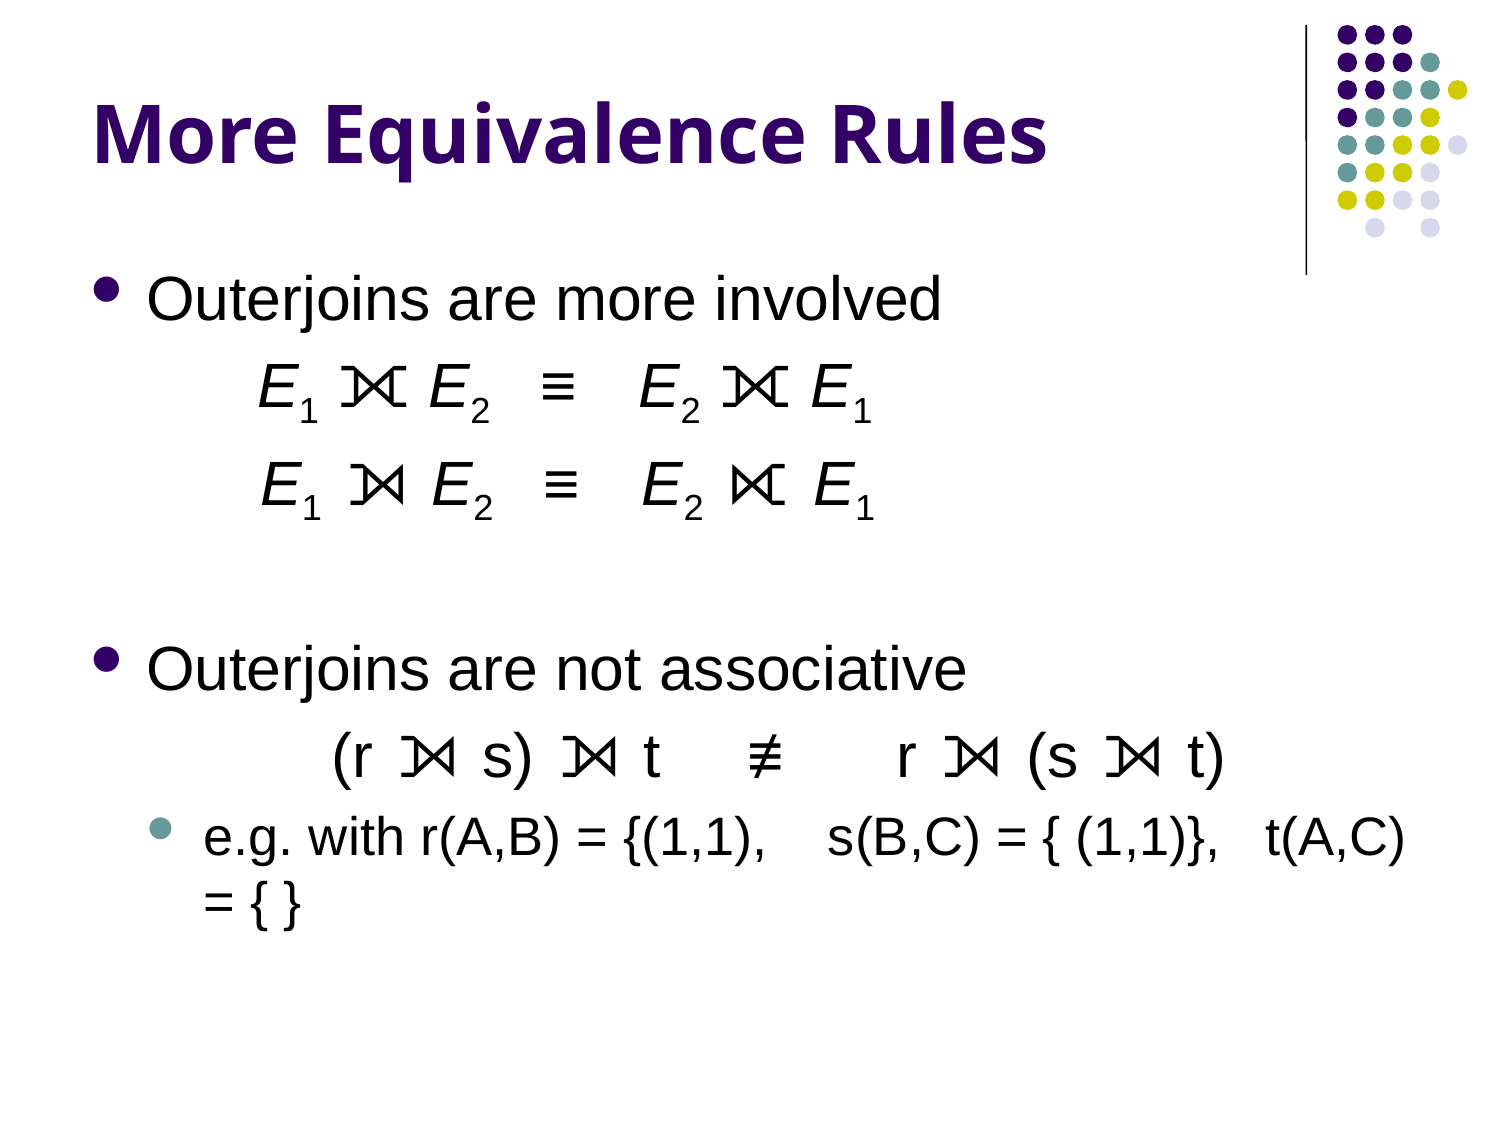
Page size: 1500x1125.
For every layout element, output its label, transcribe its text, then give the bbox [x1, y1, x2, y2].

title More Equivalence Rules [74, 19, 1313, 188]
list Outerjoins are more involved E1 ⟗ E2 ≡ E2 ⟗ E1 E1 ⟕ E2 ≡ E2 ⟖ E1 Outerjoins are not associative (r ⟕ s) ⟕ t ≢ r ⟕ (s ⟕ t) e.g. with r(A,B) = {(1,1), s(B,C) = { (1,1)}, t(A,C) = { } [74, 249, 1426, 1088]
